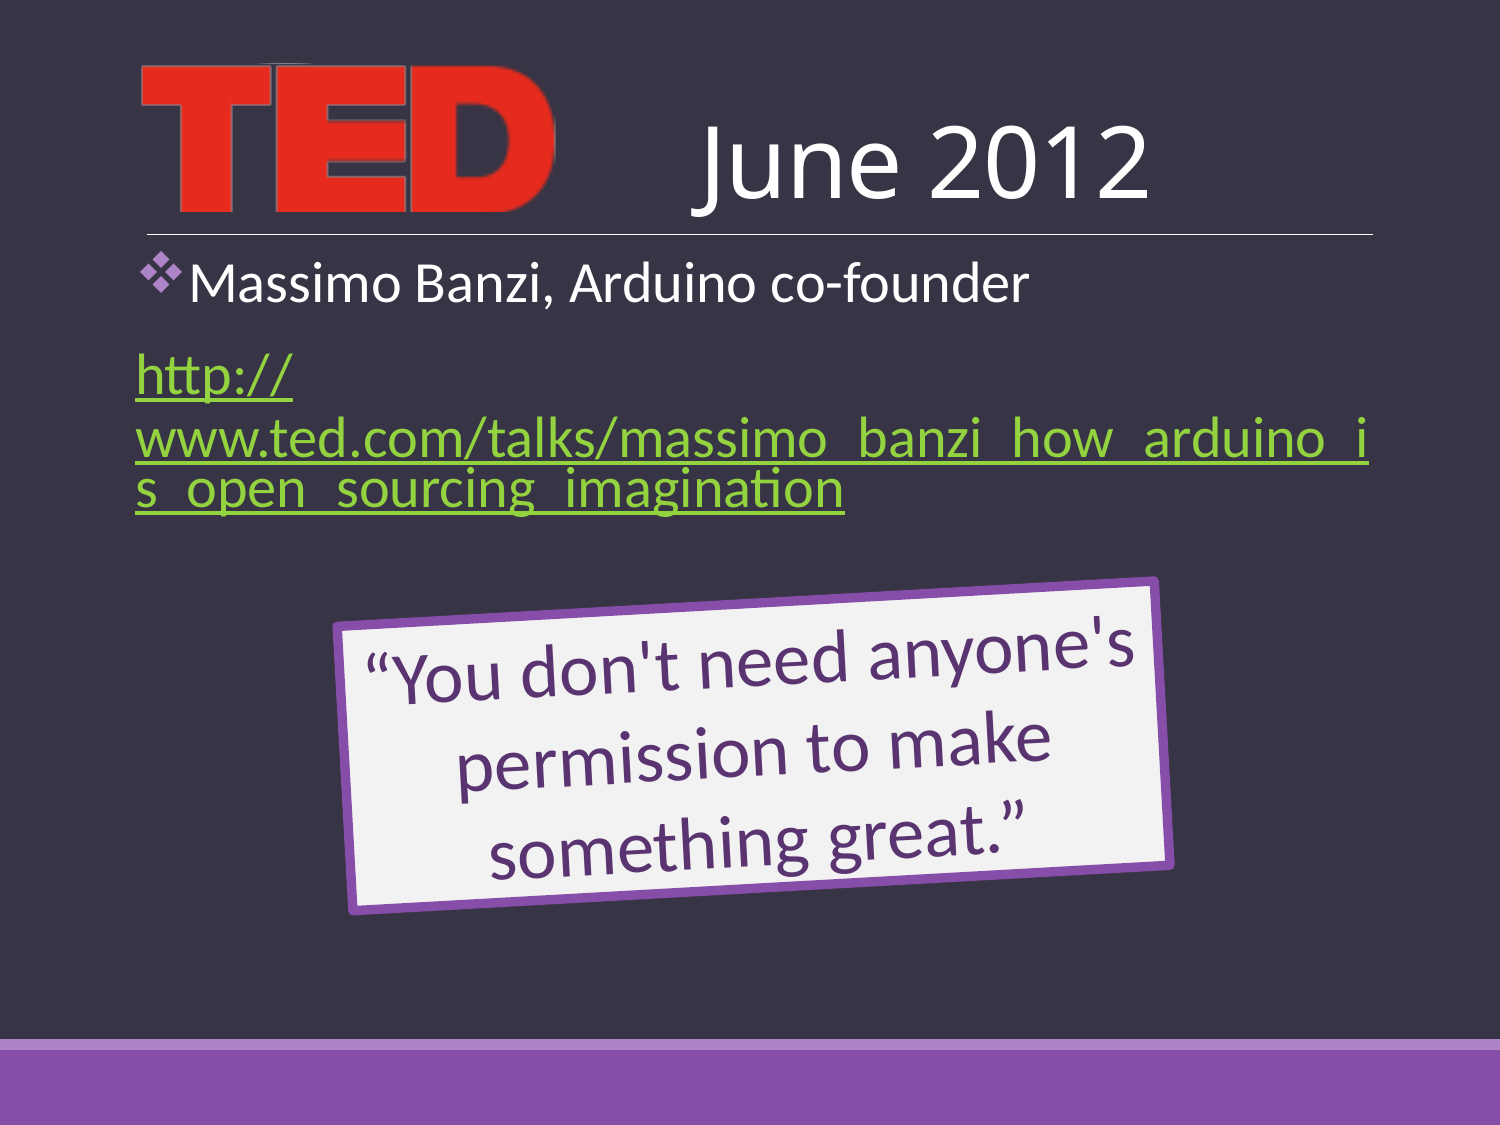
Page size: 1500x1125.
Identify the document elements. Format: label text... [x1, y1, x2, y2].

list Massimo Banzi, Arduino co-founder http://www.ted.com/talks/massimo_banzi_how_arduino_is_open_sourcing_imagination [135, 244, 1373, 963]
picture [136, 63, 558, 213]
text_box “You don't need anyone's permission to make something great.” [337, 580, 1171, 911]
title June 2012 [135, 47, 1373, 227]
